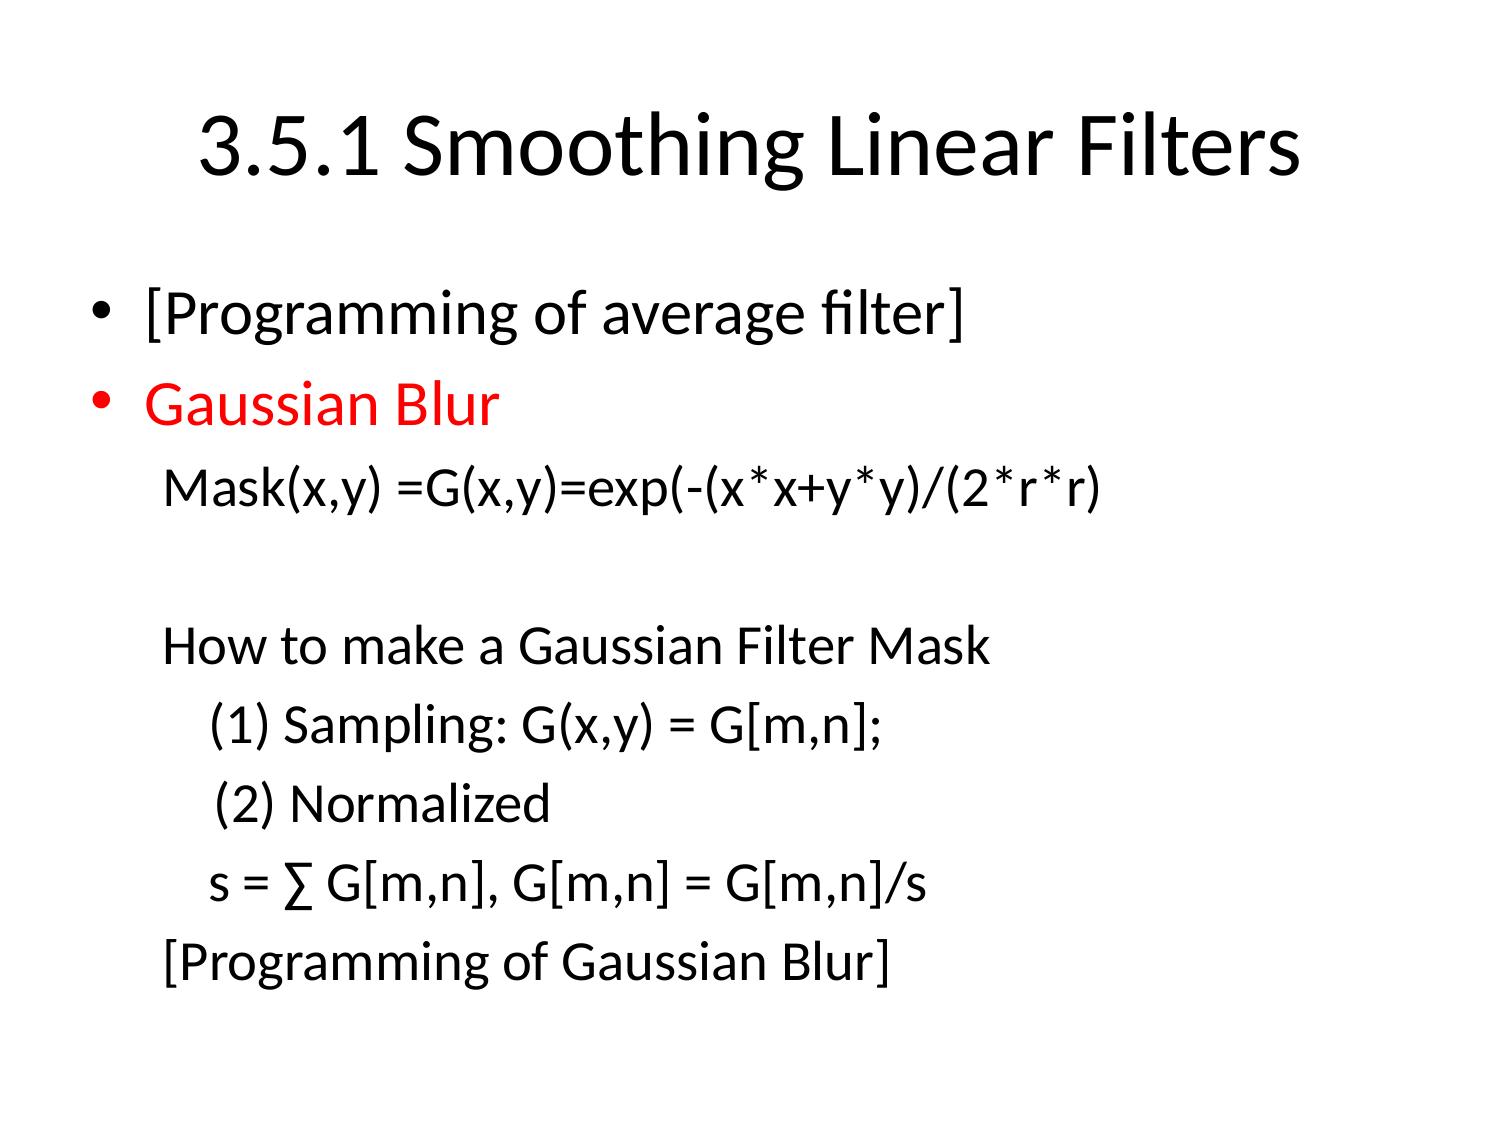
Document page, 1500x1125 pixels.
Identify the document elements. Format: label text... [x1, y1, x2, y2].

title 3.5.1 Smoothing Linear Filters [75, 45, 1425, 233]
list [Programming of average filter] Gaussian Blur Mask(x,y) =G(x,y)=exp(-(x*x+y*y)/(2*r*r) How to make a Gaussian Filter Mask (1) Sampling: G(x,y) = G[m,n]; (2) Normalized s = ∑ G[m,n], G[m,n] = G[m,n]/s [Programming of Gaussian Blur] [75, 262, 1425, 1005]
